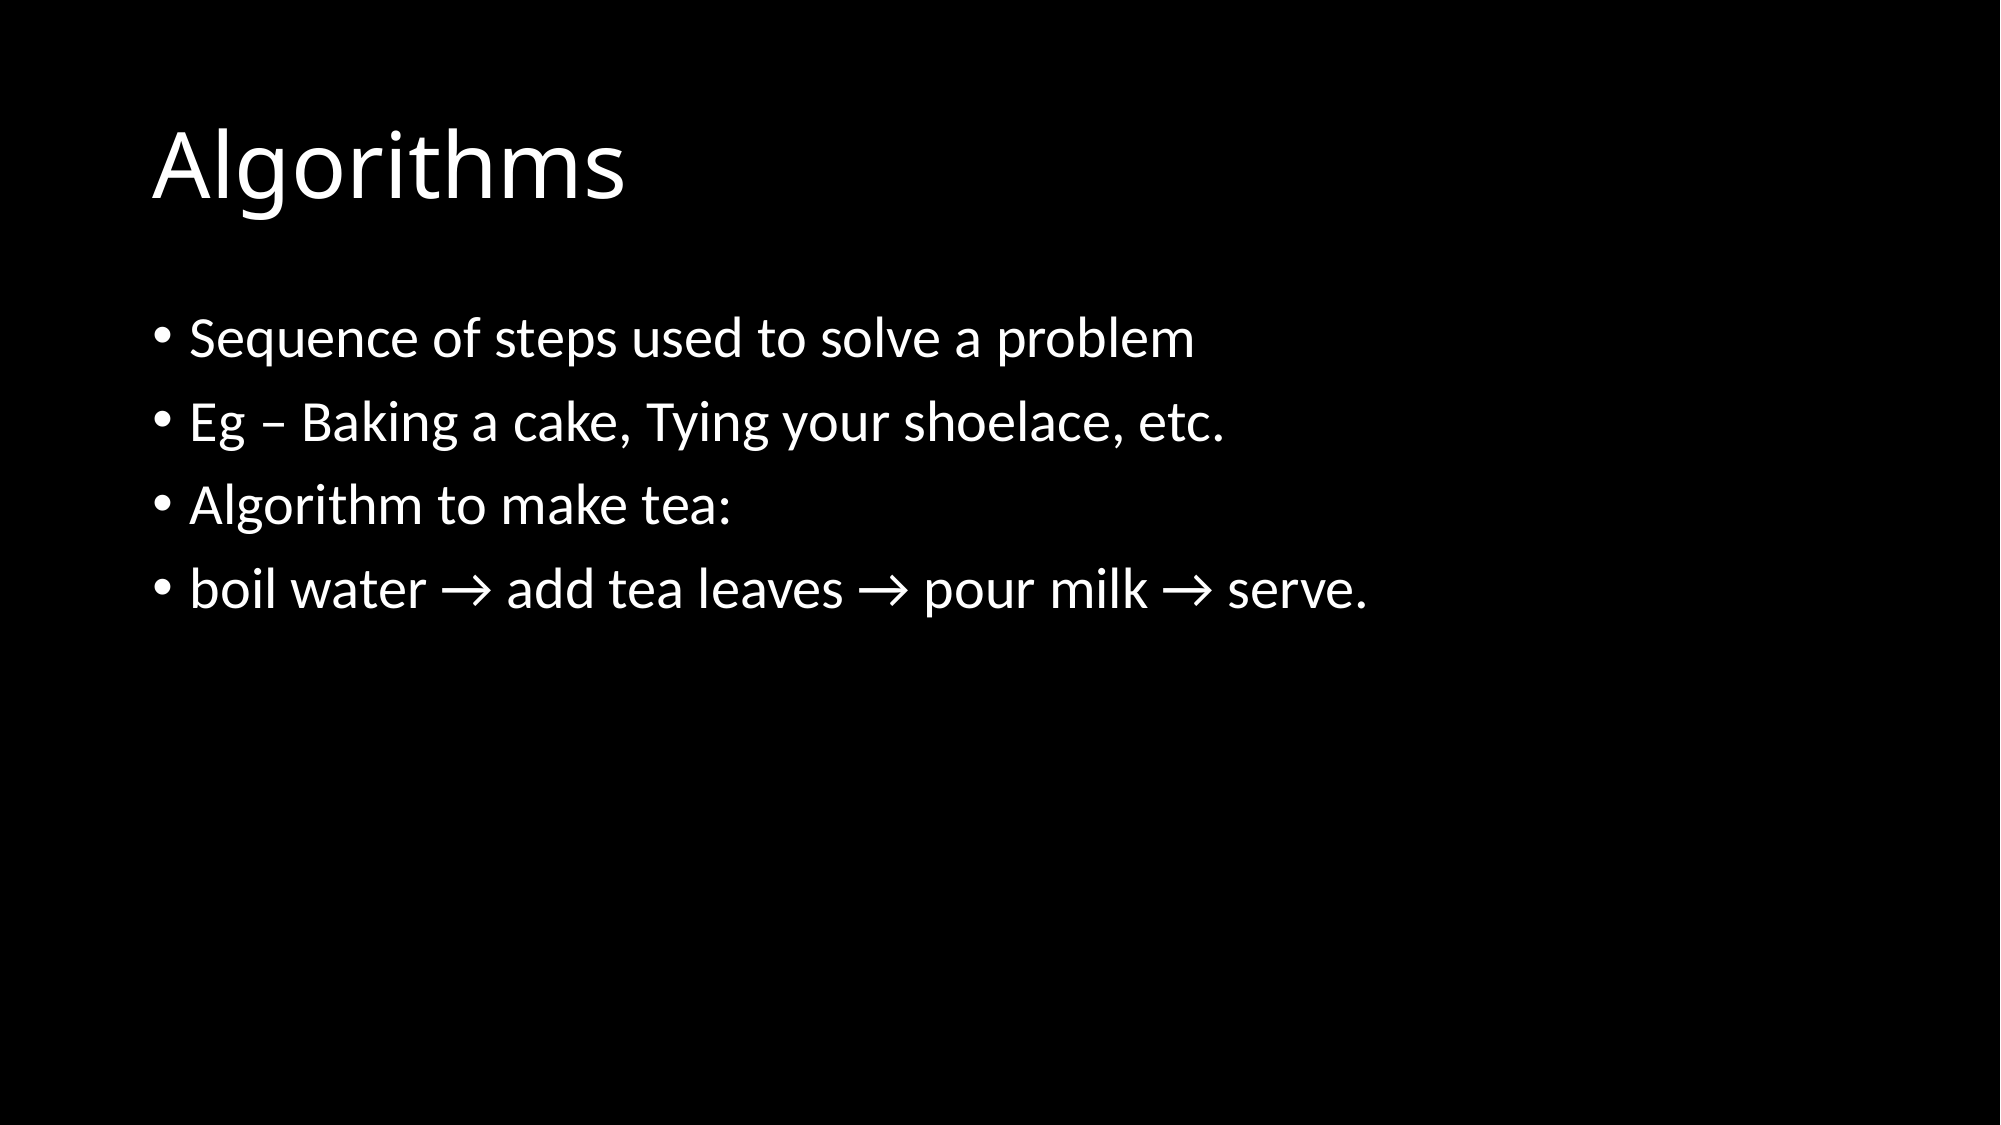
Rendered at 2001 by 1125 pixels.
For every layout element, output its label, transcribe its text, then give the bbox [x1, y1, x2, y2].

list Sequence of steps used to solve a problem Eg – Baking a cake, Tying your shoelace, etc. Algorithm to make tea: boil water → add tea leaves → pour milk → serve. [137, 299, 1863, 1014]
title Algorithms [137, 59, 1863, 278]
